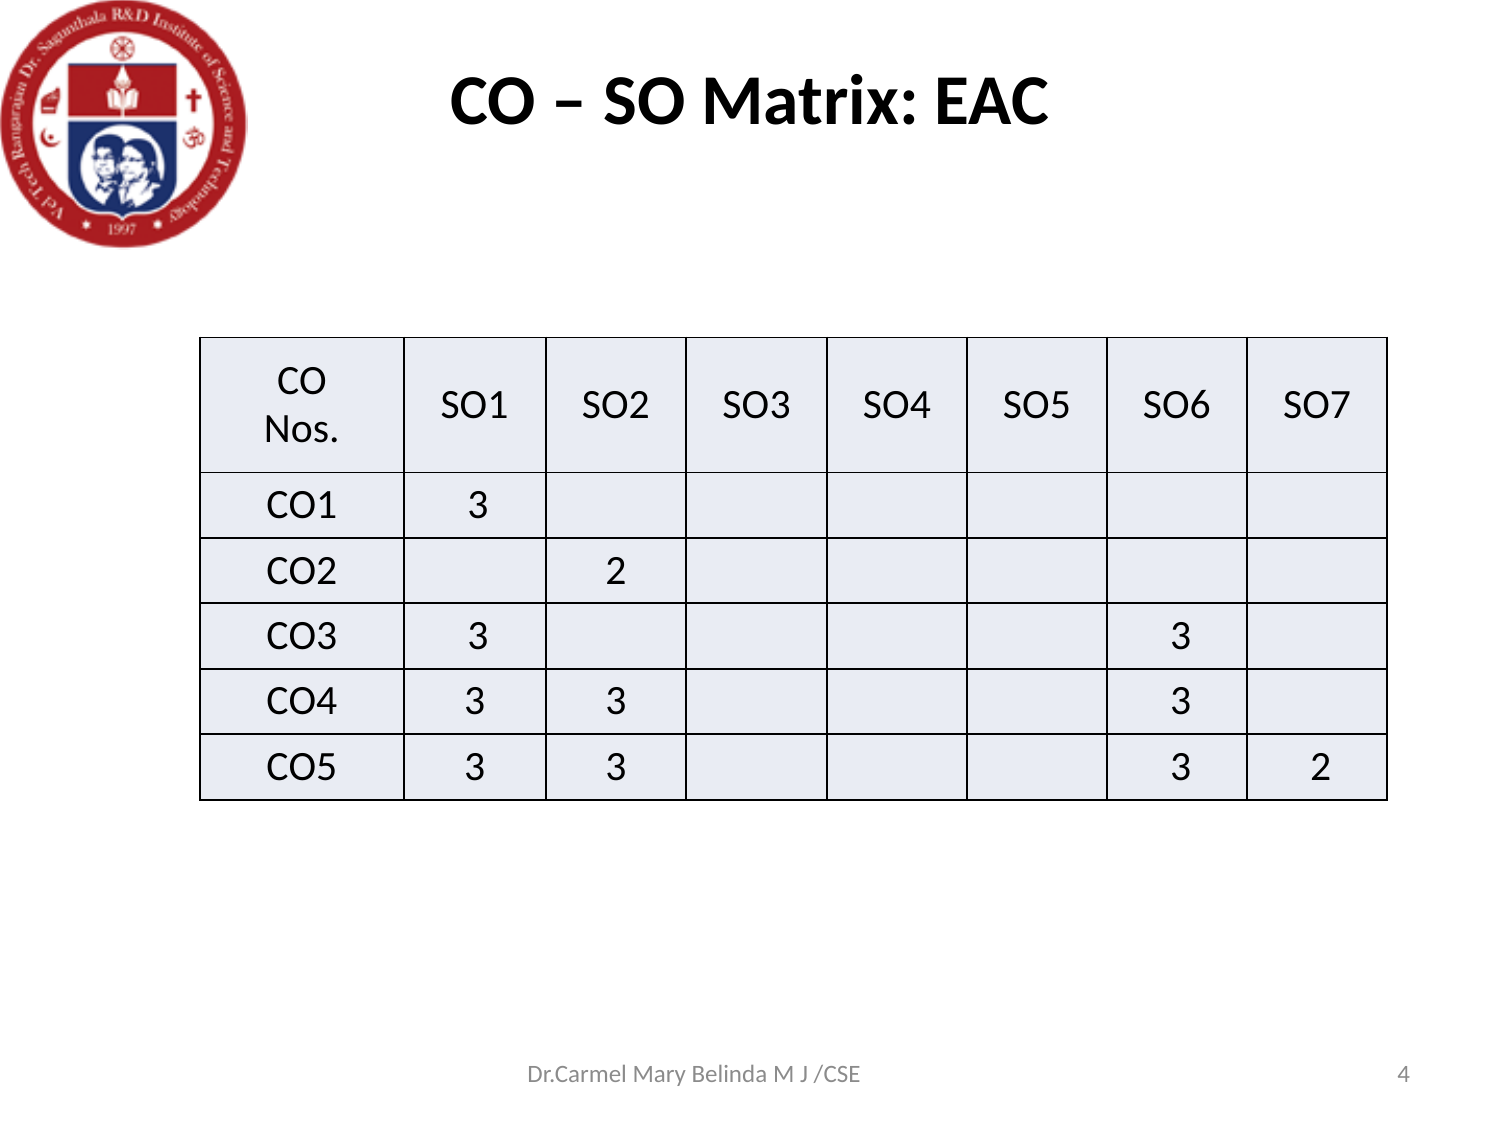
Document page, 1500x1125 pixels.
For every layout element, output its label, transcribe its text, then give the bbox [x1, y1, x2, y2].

table_cell [828, 473, 966, 537]
table_cell [1248, 670, 1386, 733]
table_cell [1248, 539, 1386, 602]
table_cell [547, 604, 685, 668]
table_cell [828, 539, 966, 602]
table_cell [968, 473, 1106, 537]
table_header SO2 [547, 338, 685, 472]
table_cell CO5 [201, 735, 403, 799]
table_cell [687, 473, 826, 537]
table_cell [968, 670, 1106, 733]
table_cell 3 [1108, 604, 1246, 668]
picture [0, 0, 249, 251]
table_cell 3 [547, 735, 685, 799]
table_cell CO3 [201, 604, 403, 668]
table_cell [687, 670, 826, 733]
table_cell 3 [1108, 735, 1246, 799]
table_cell [687, 735, 826, 799]
table_cell CO4 [201, 670, 403, 733]
table_cell 3 [1108, 670, 1246, 733]
table_cell [968, 604, 1106, 668]
table_header SO4 [828, 338, 966, 472]
table_cell 3 [405, 735, 545, 799]
table_header CO Nos. [201, 338, 403, 472]
table_cell [968, 735, 1106, 799]
table_cell 2 [1248, 735, 1386, 799]
table_cell [405, 539, 545, 602]
table_cell [968, 539, 1106, 602]
table_header SO7 [1248, 338, 1386, 472]
table_cell 3 [405, 473, 545, 537]
table_cell 3 [405, 670, 545, 733]
footer Dr.Carmel Mary Belinda M J /CSE [512, 1042, 988, 1103]
table_cell [1248, 473, 1386, 537]
table_cell 3 [547, 670, 685, 733]
table_cell [828, 604, 966, 668]
table_cell [828, 735, 966, 799]
slide_number 4 [1074, 1042, 1425, 1103]
table_header SO6 [1108, 338, 1246, 472]
table_cell 2 [547, 539, 685, 602]
table_cell [1108, 539, 1246, 602]
title CO – SO Matrix: EAC [253, 45, 1425, 233]
table_header SO1 [405, 338, 545, 472]
table_cell CO2 [201, 539, 403, 602]
table_cell [828, 670, 966, 733]
table_header SO5 [968, 338, 1106, 472]
table_cell [547, 473, 685, 537]
table_cell [687, 604, 826, 668]
table_cell 3 [405, 604, 545, 668]
table_header SO3 [687, 338, 826, 472]
table_cell [1108, 473, 1246, 537]
table_cell CO1 [201, 473, 403, 537]
table_cell [1248, 604, 1386, 668]
table_cell [687, 539, 826, 602]
